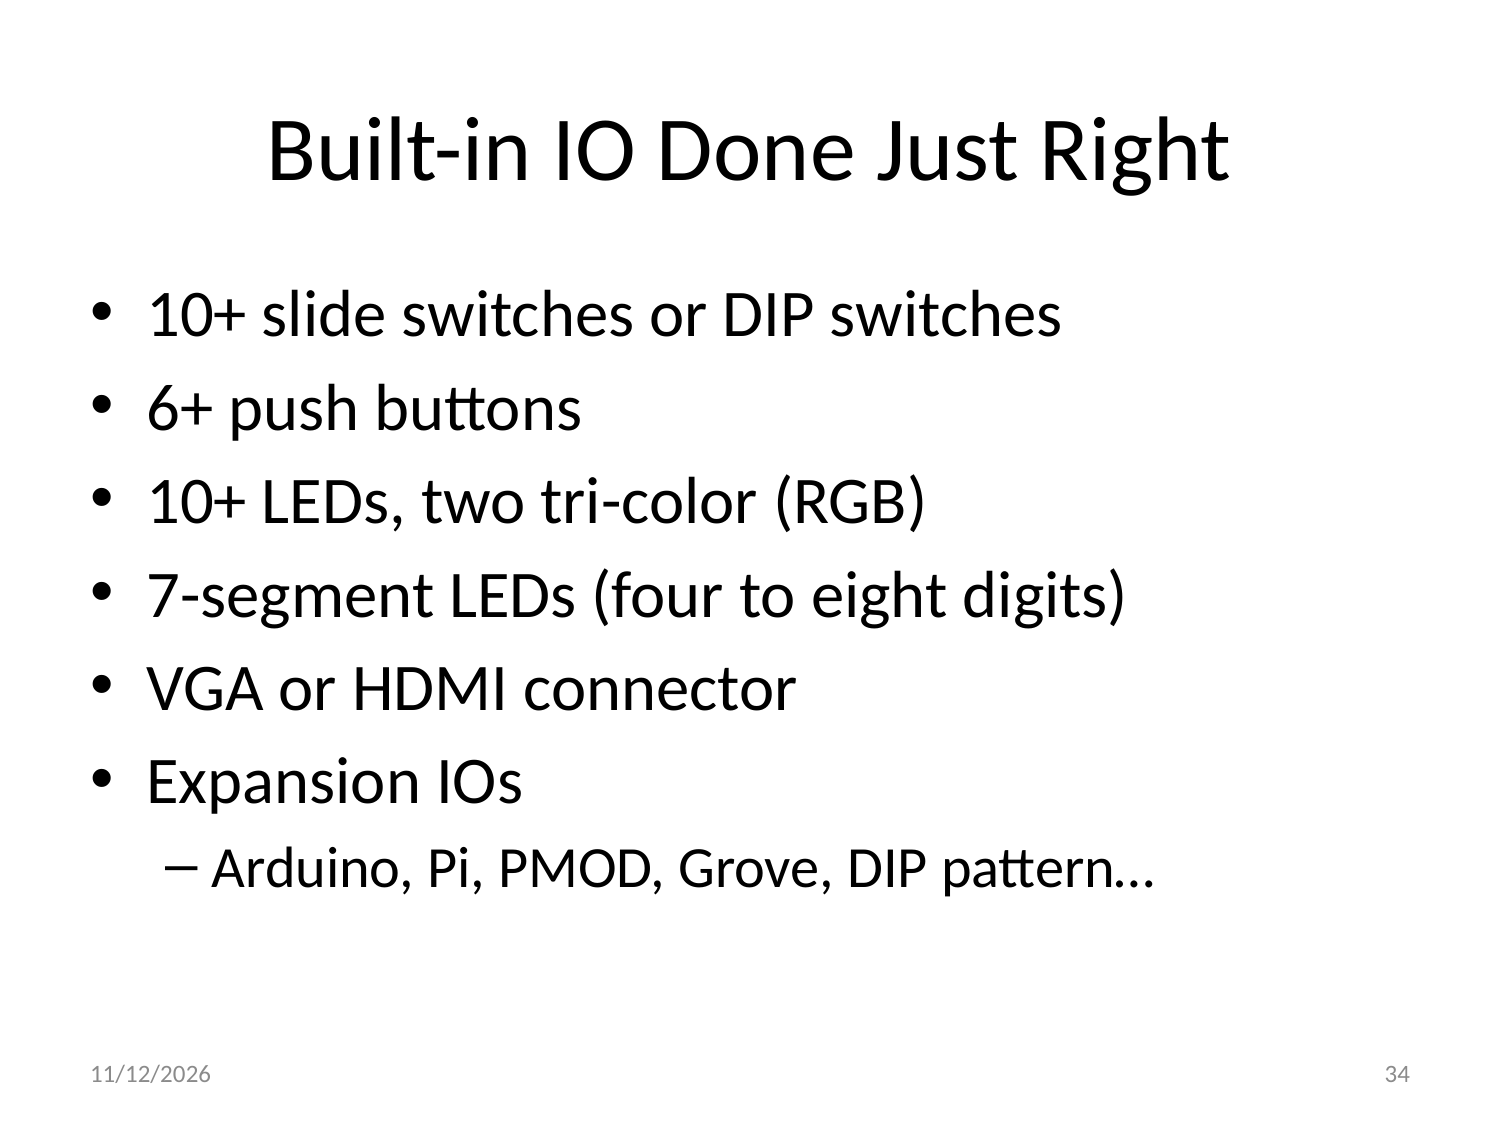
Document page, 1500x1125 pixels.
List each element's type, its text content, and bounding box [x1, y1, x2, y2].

list 10+ slide switches or DIP switches 6+ push buttons 10+ LEDs, two tri-color (RGB) 7-segment LEDs (four to eight digits) VGA or HDMI connector Expansion IOs Arduino, Pi, PMOD, Grove, DIP pattern… [75, 262, 1425, 1005]
title Built-in IO Done Just Right [75, 50, 1425, 238]
slide_number 34 [1074, 1042, 1425, 1103]
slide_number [75, 1042, 425, 1103]
